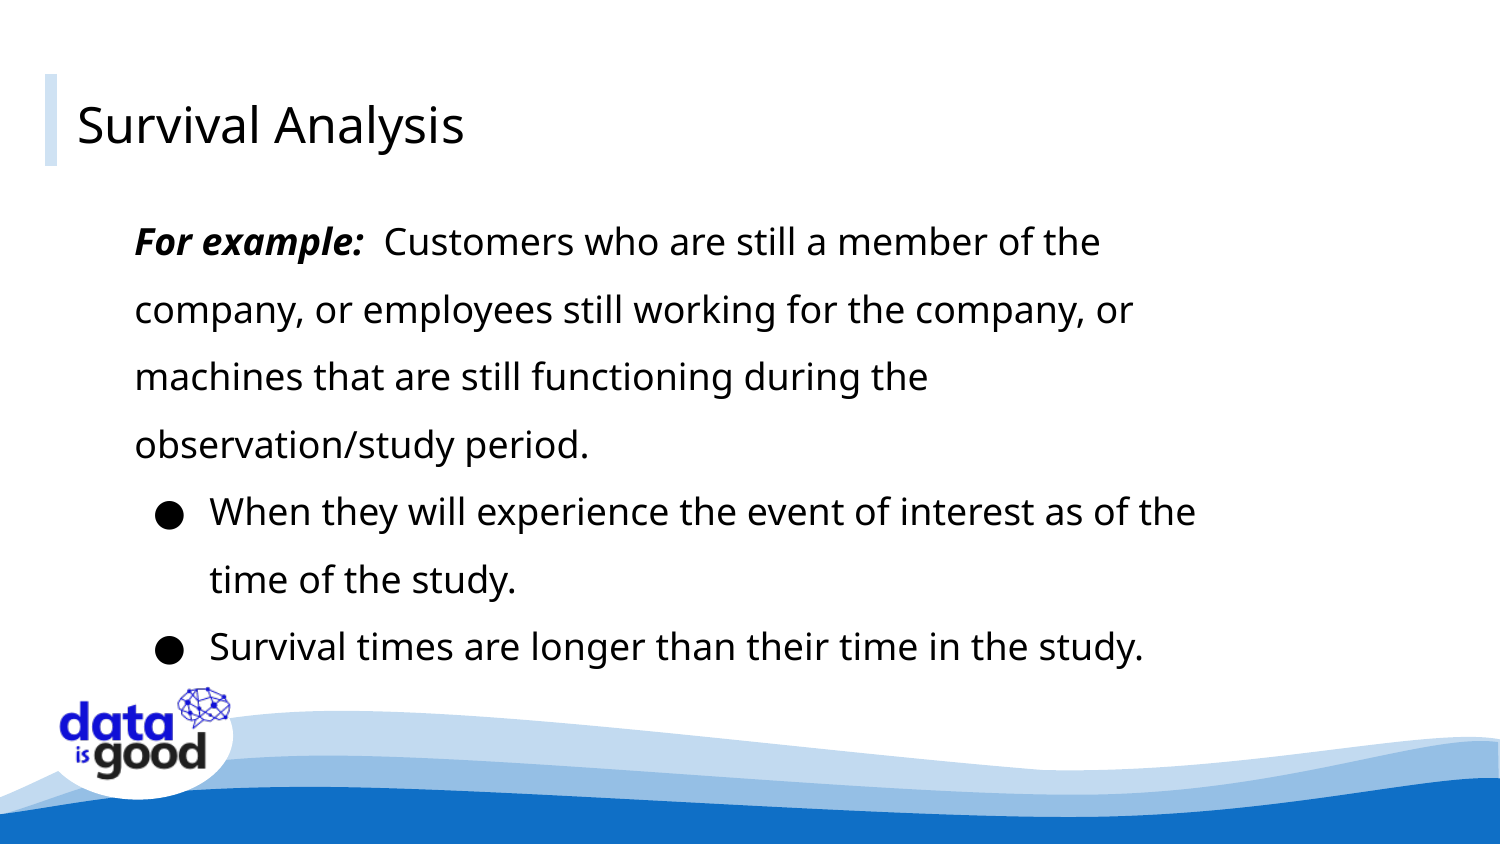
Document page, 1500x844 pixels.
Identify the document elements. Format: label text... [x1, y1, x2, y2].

list For example: Customers who are still a member of the company, or employees still working for the company, or machines that are still functioning during the observation/study period. When they will experience the event of interest as of the time of the study. Survival times are longer than their time in the study. [123, 184, 1240, 669]
title Survival Analysis [66, 72, 1449, 167]
picture [58, 685, 231, 804]
